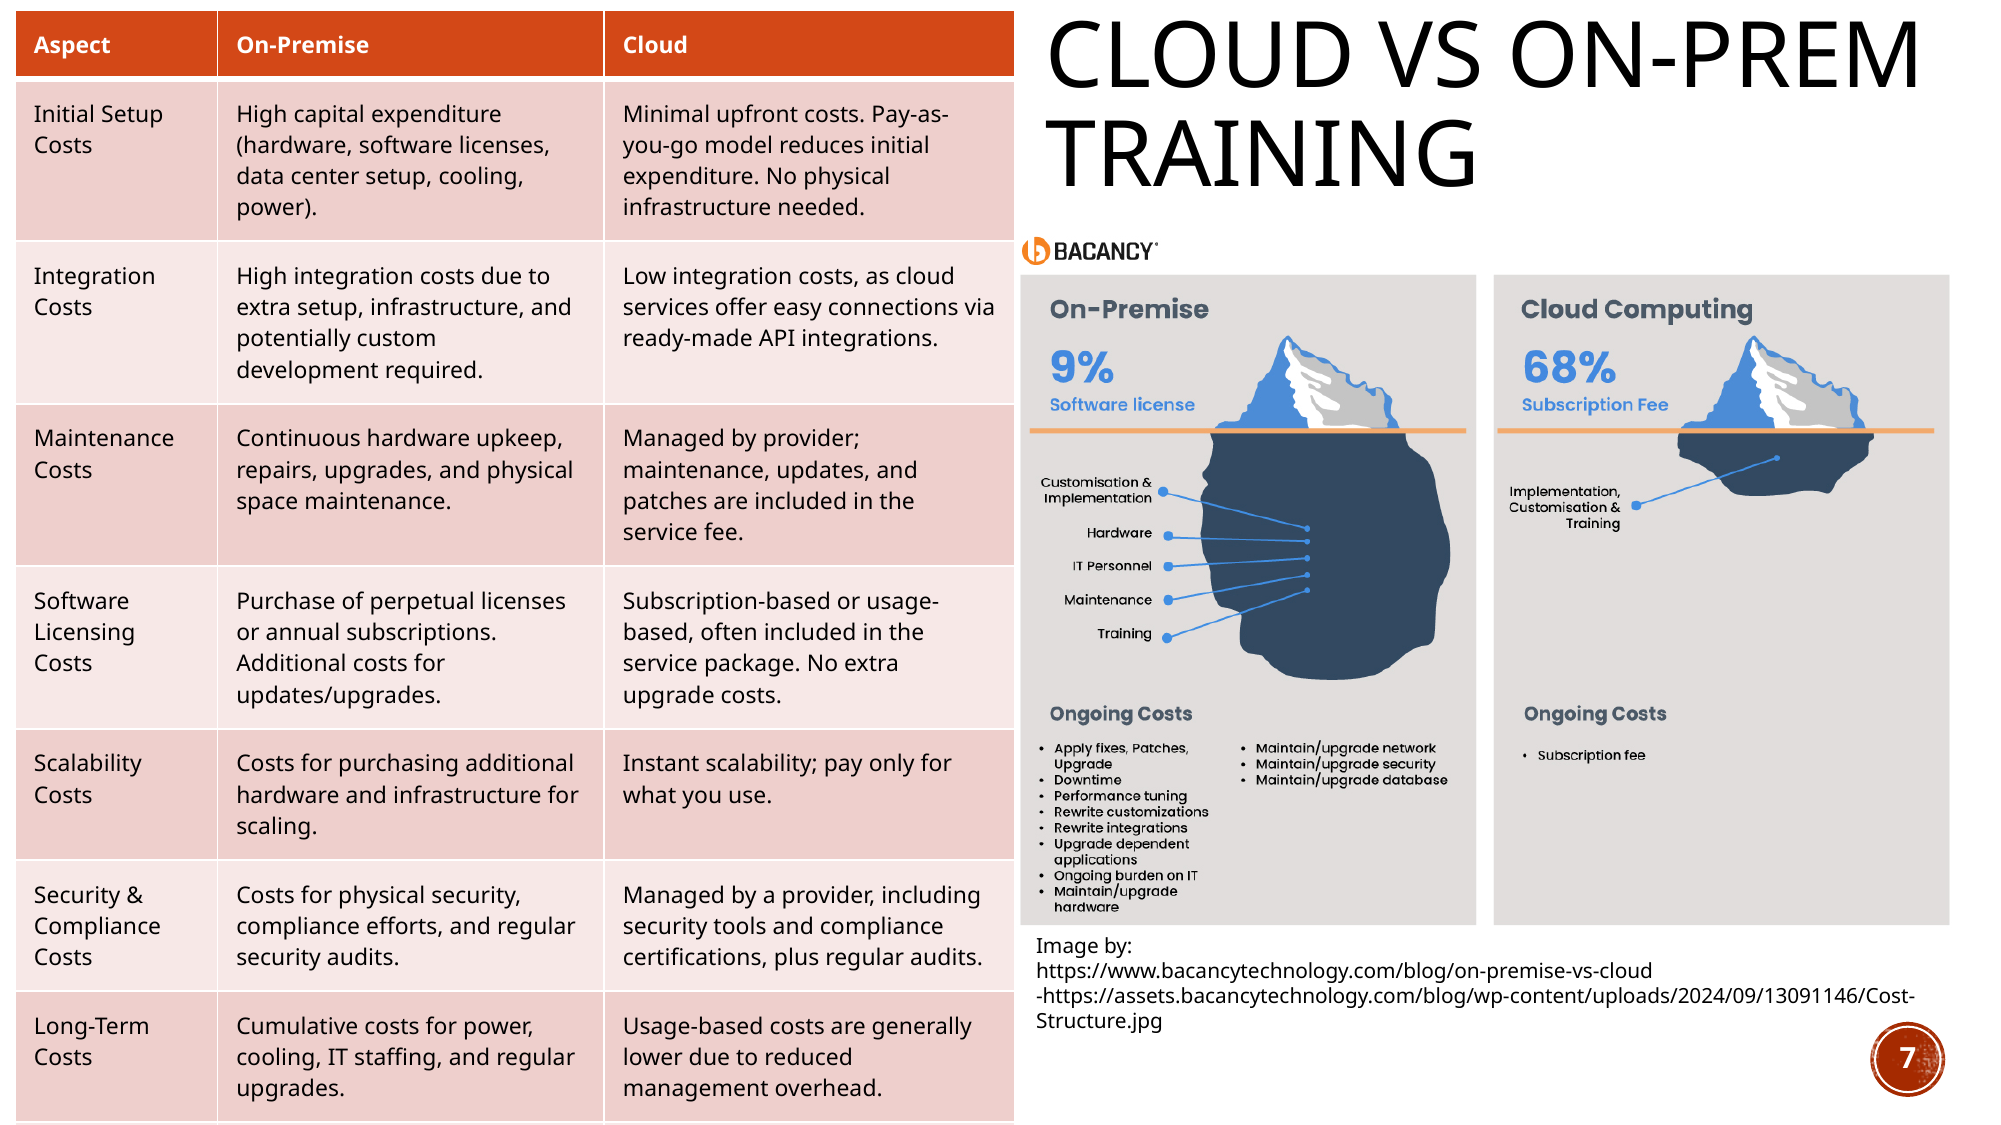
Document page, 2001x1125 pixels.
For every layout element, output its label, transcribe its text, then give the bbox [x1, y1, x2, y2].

slide_number 7 [1855, 1040, 1961, 1089]
table_header On-Premise [218, 11, 603, 76]
table_cell Continuous hardware upkeep, repairs, upgrades, and physical space maintenance. [218, 405, 603, 565]
table_cell High integration costs due to extra setup, infrastructure, and potentially custom development required. [218, 242, 603, 403]
table_cell High capital expenditure (hardware, software licenses, data center setup, cooling, power). [218, 82, 603, 240]
table_cell Costs for purchasing additional hardware and infrastructure for scaling. [218, 730, 603, 859]
table_cell Low integration costs, as cloud services offer easy connections via ready-made API integrations. [605, 242, 999, 403]
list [1002, 217, 1969, 939]
table_cell Software Licensing Costs [16, 567, 217, 728]
table_cell Managed by a provider, including security tools and compliance certifications, plus regular audits. [605, 861, 1014, 990]
table_cell Instant scalability; pay only for what you use. [605, 730, 999, 859]
table_cell Cumulative costs for power, cooling, IT staffing, and regular upgrades. [218, 992, 603, 1121]
table_cell Minimal upfront costs. Pay-as-you-go model reduces initial expenditure. No physical infrastructure needed. [605, 82, 1014, 240]
table_cell Scalability Costs [16, 730, 217, 859]
table_cell Security & Compliance Costs [16, 861, 217, 990]
text_box Image by: https://www.bacancytechnology.com/blog/on-premise-vs-cloud -https://assets.bacancytechnology.com/blog/wp-content/uploads/2024/09/13091146/Cost-Structure.jpg [1021, 941, 1964, 1040]
table_cell Integration Costs [16, 242, 217, 403]
table_cell Costs for physical security, compliance efforts, and regular security audits. [218, 861, 603, 990]
table_cell Usage-based costs are generally lower due to reduced management overhead. [605, 992, 1014, 1121]
table_cell Maintenance Costs [16, 405, 217, 565]
table_cell Long-Term Costs [16, 992, 217, 1121]
table_cell Managed by provider; maintenance, updates, and patches are included in the service fee. [605, 405, 999, 565]
table_cell Subscription-based or usage-based, often included in the service package. No extra upgrade costs. [605, 567, 999, 728]
table_header Aspect [16, 11, 217, 76]
table_cell Initial Setup Costs [16, 82, 217, 240]
table_header Cloud [605, 11, 1014, 76]
title Cloud vs On-Prem Training [1030, 0, 2000, 239]
table_cell Purchase of perpetual licenses or annual subscriptions. Additional costs for updates/upgrades. [218, 567, 603, 728]
